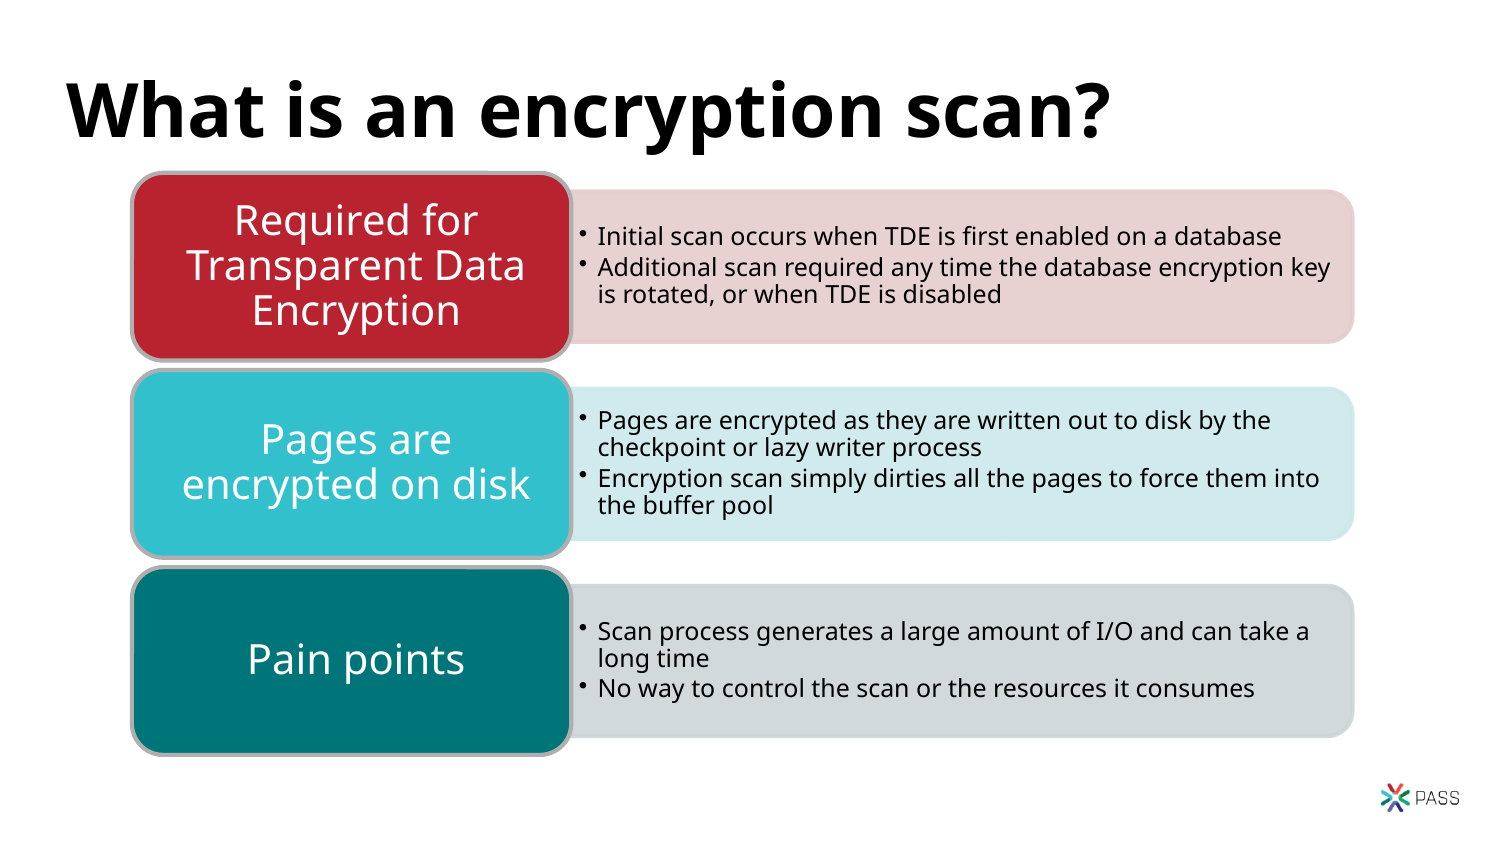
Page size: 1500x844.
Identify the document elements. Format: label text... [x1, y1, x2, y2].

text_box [131, 172, 1353, 756]
picture [1379, 781, 1460, 814]
title What is an encryption scan? [51, 71, 1435, 173]
